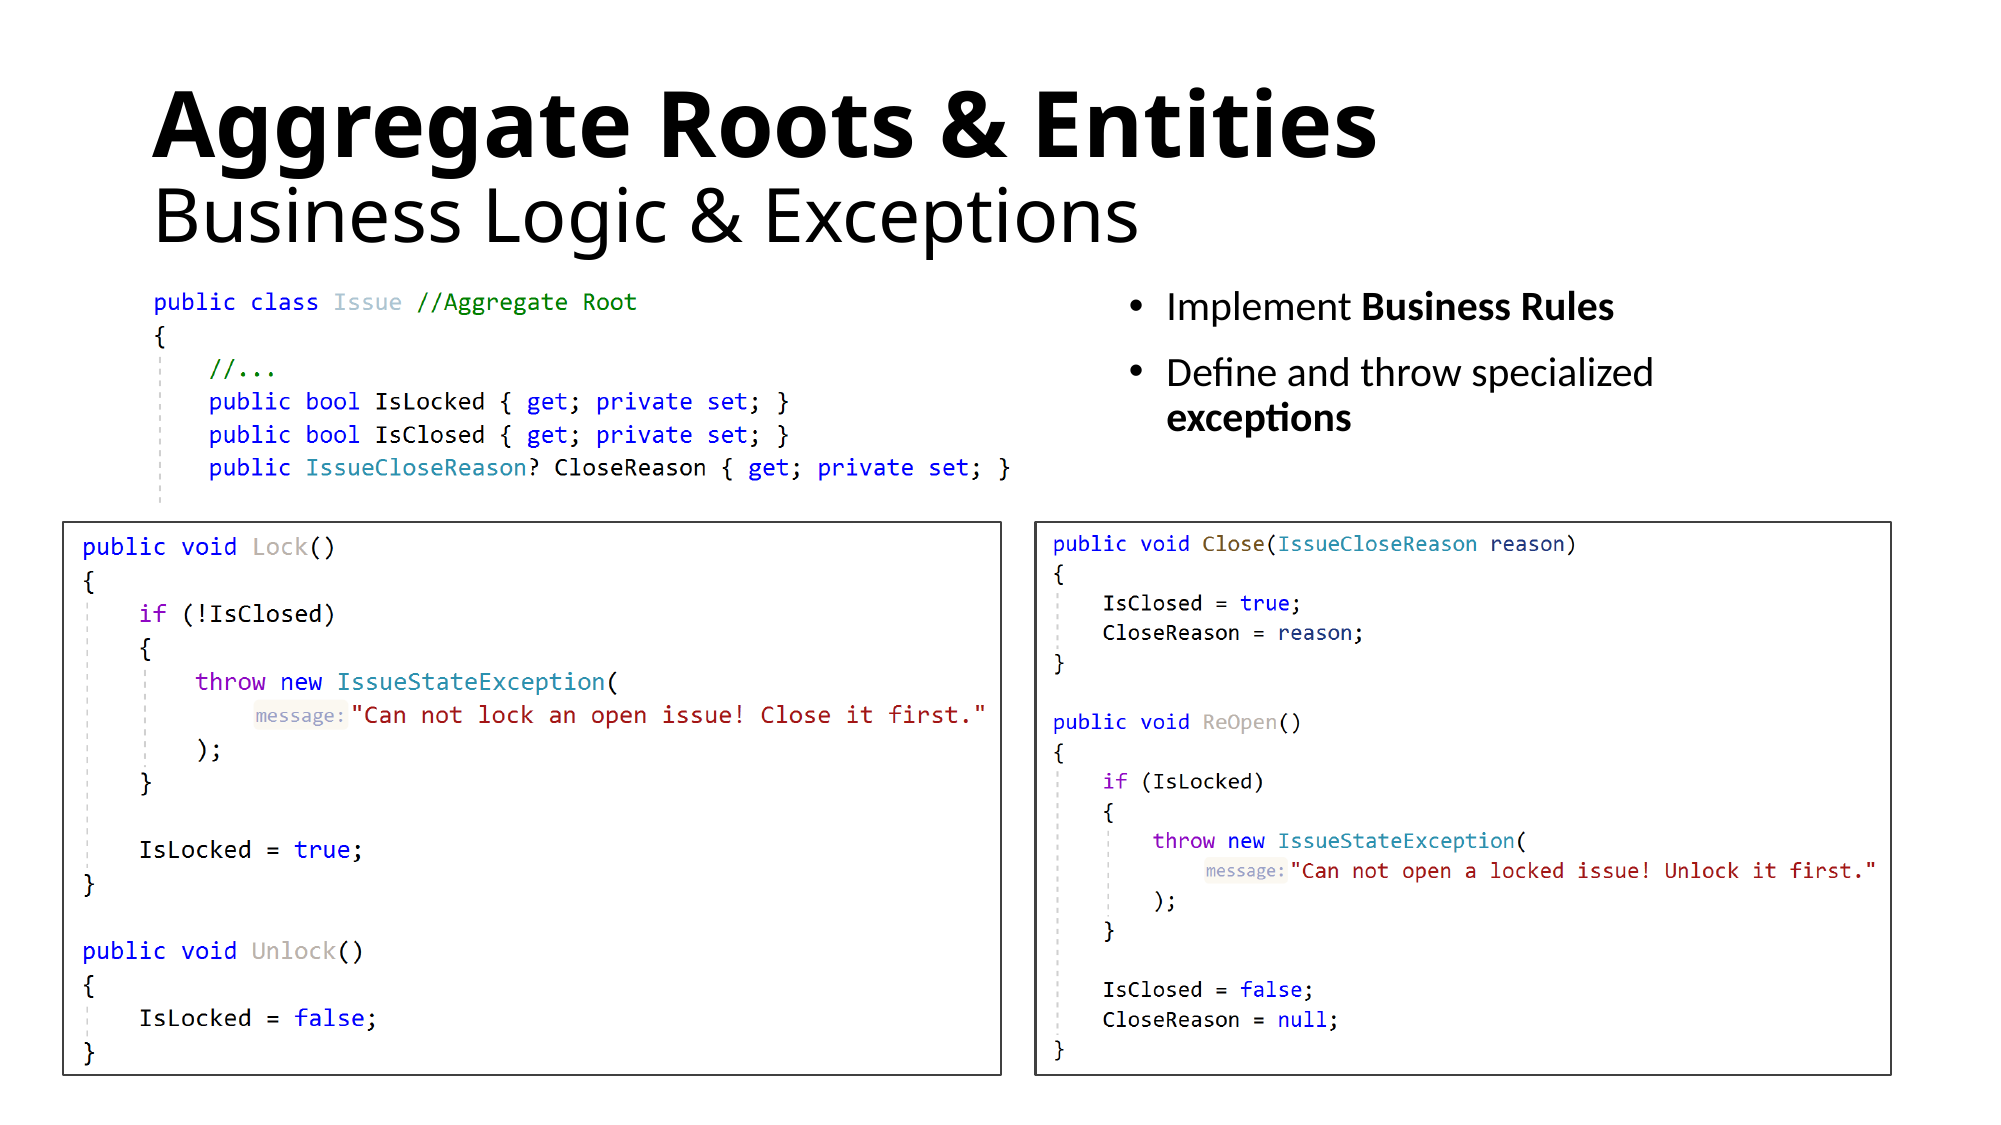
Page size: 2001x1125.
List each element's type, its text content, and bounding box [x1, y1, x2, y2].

list Implement Business Rules Define and throw specialized exceptions [1113, 277, 1850, 464]
picture [1036, 523, 1890, 1074]
title Aggregate Roots & Entities Business Logic & Exceptions [137, 59, 1863, 278]
picture [63, 523, 1000, 1074]
picture [137, 277, 1023, 504]
